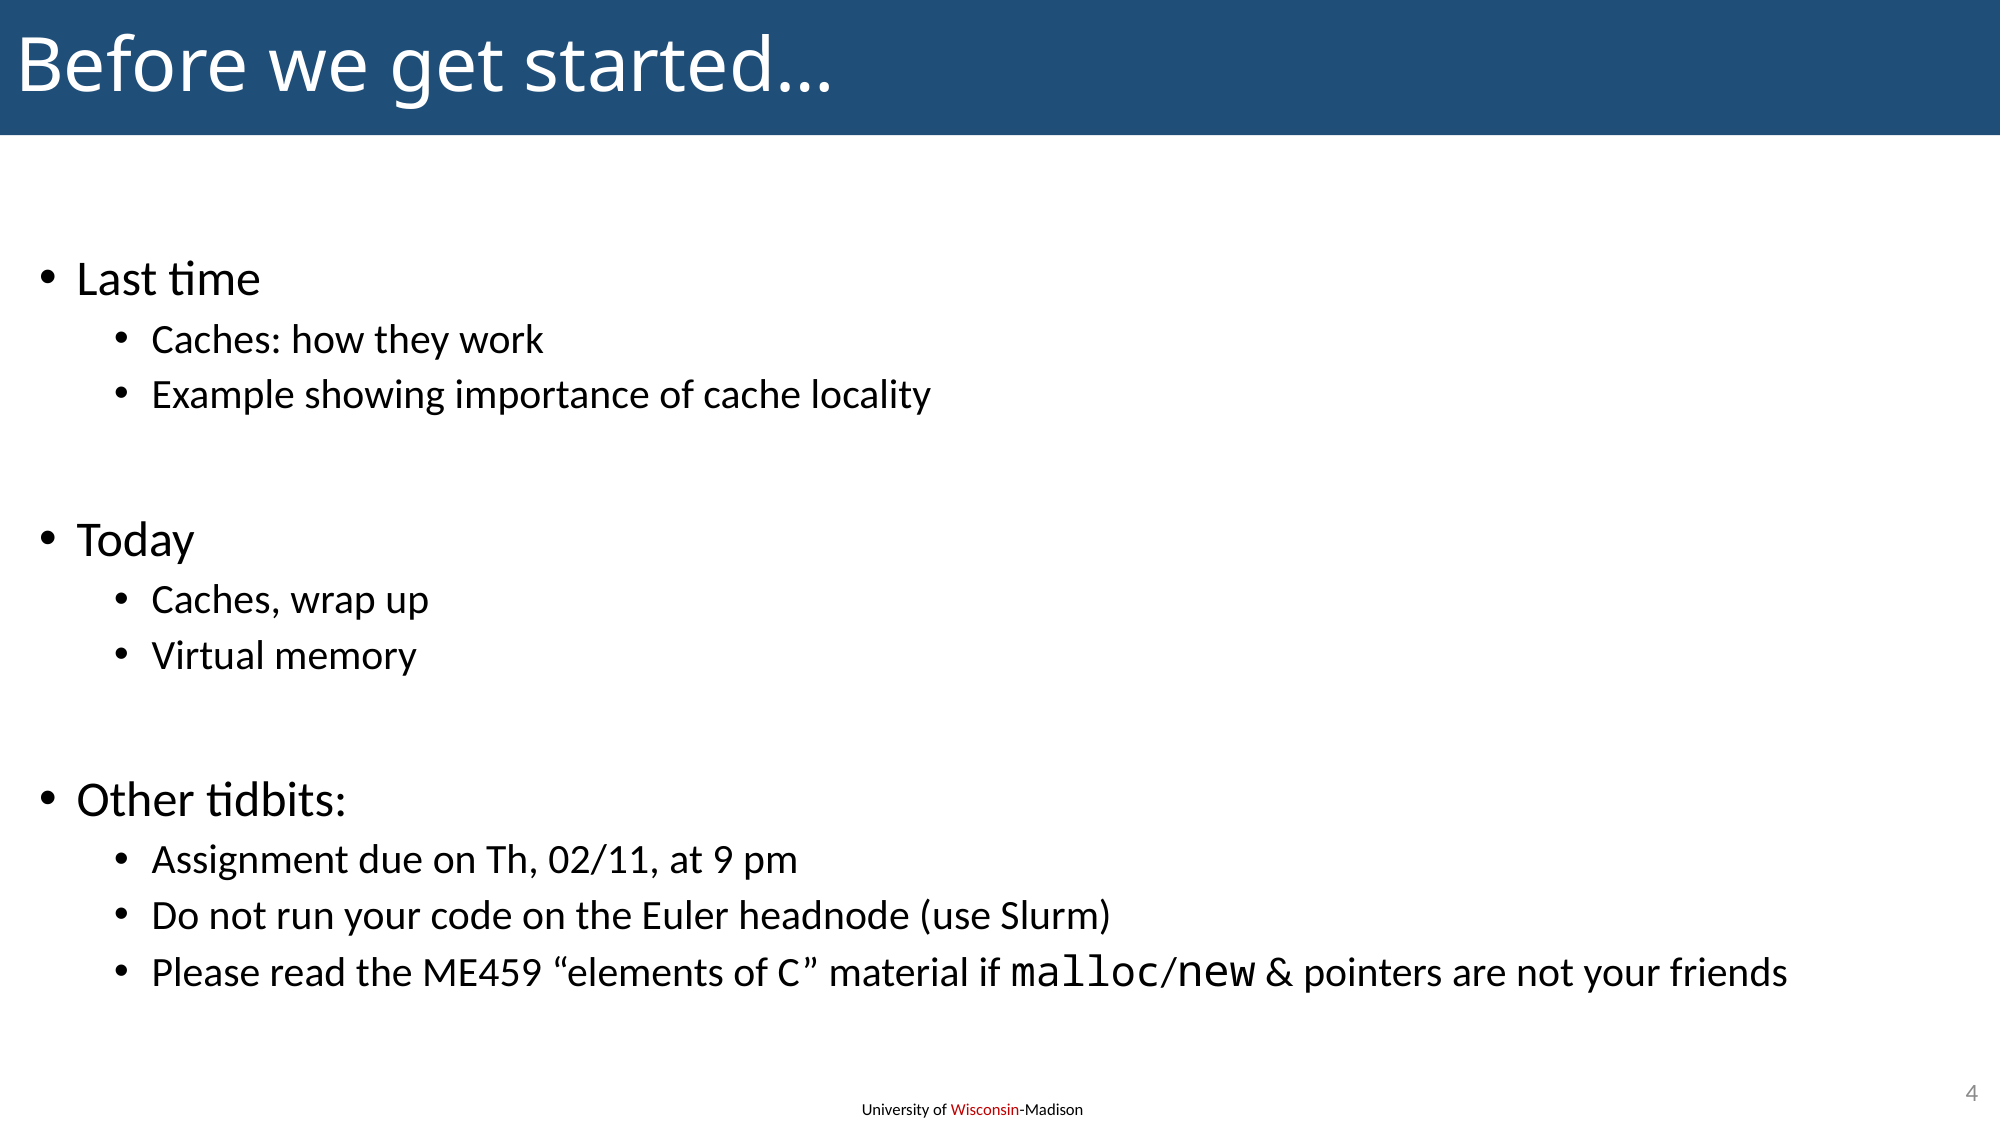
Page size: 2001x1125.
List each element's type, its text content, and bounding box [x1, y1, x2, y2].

slide_number 4 [1879, 1069, 1994, 1114]
list Last time Caches: how they work Example showing importance of cache locality Today Caches, wrap up Virtual memory Other tidbits: Assignment due on Th, 02/11, at 9 pm Do not run your code on the Euler headnode (use Slurm) Please read the ME459 “elements of C” material if malloc/new & pointers are not your friends [24, 245, 1987, 1055]
title Before we get started… [0, 0, 2000, 136]
